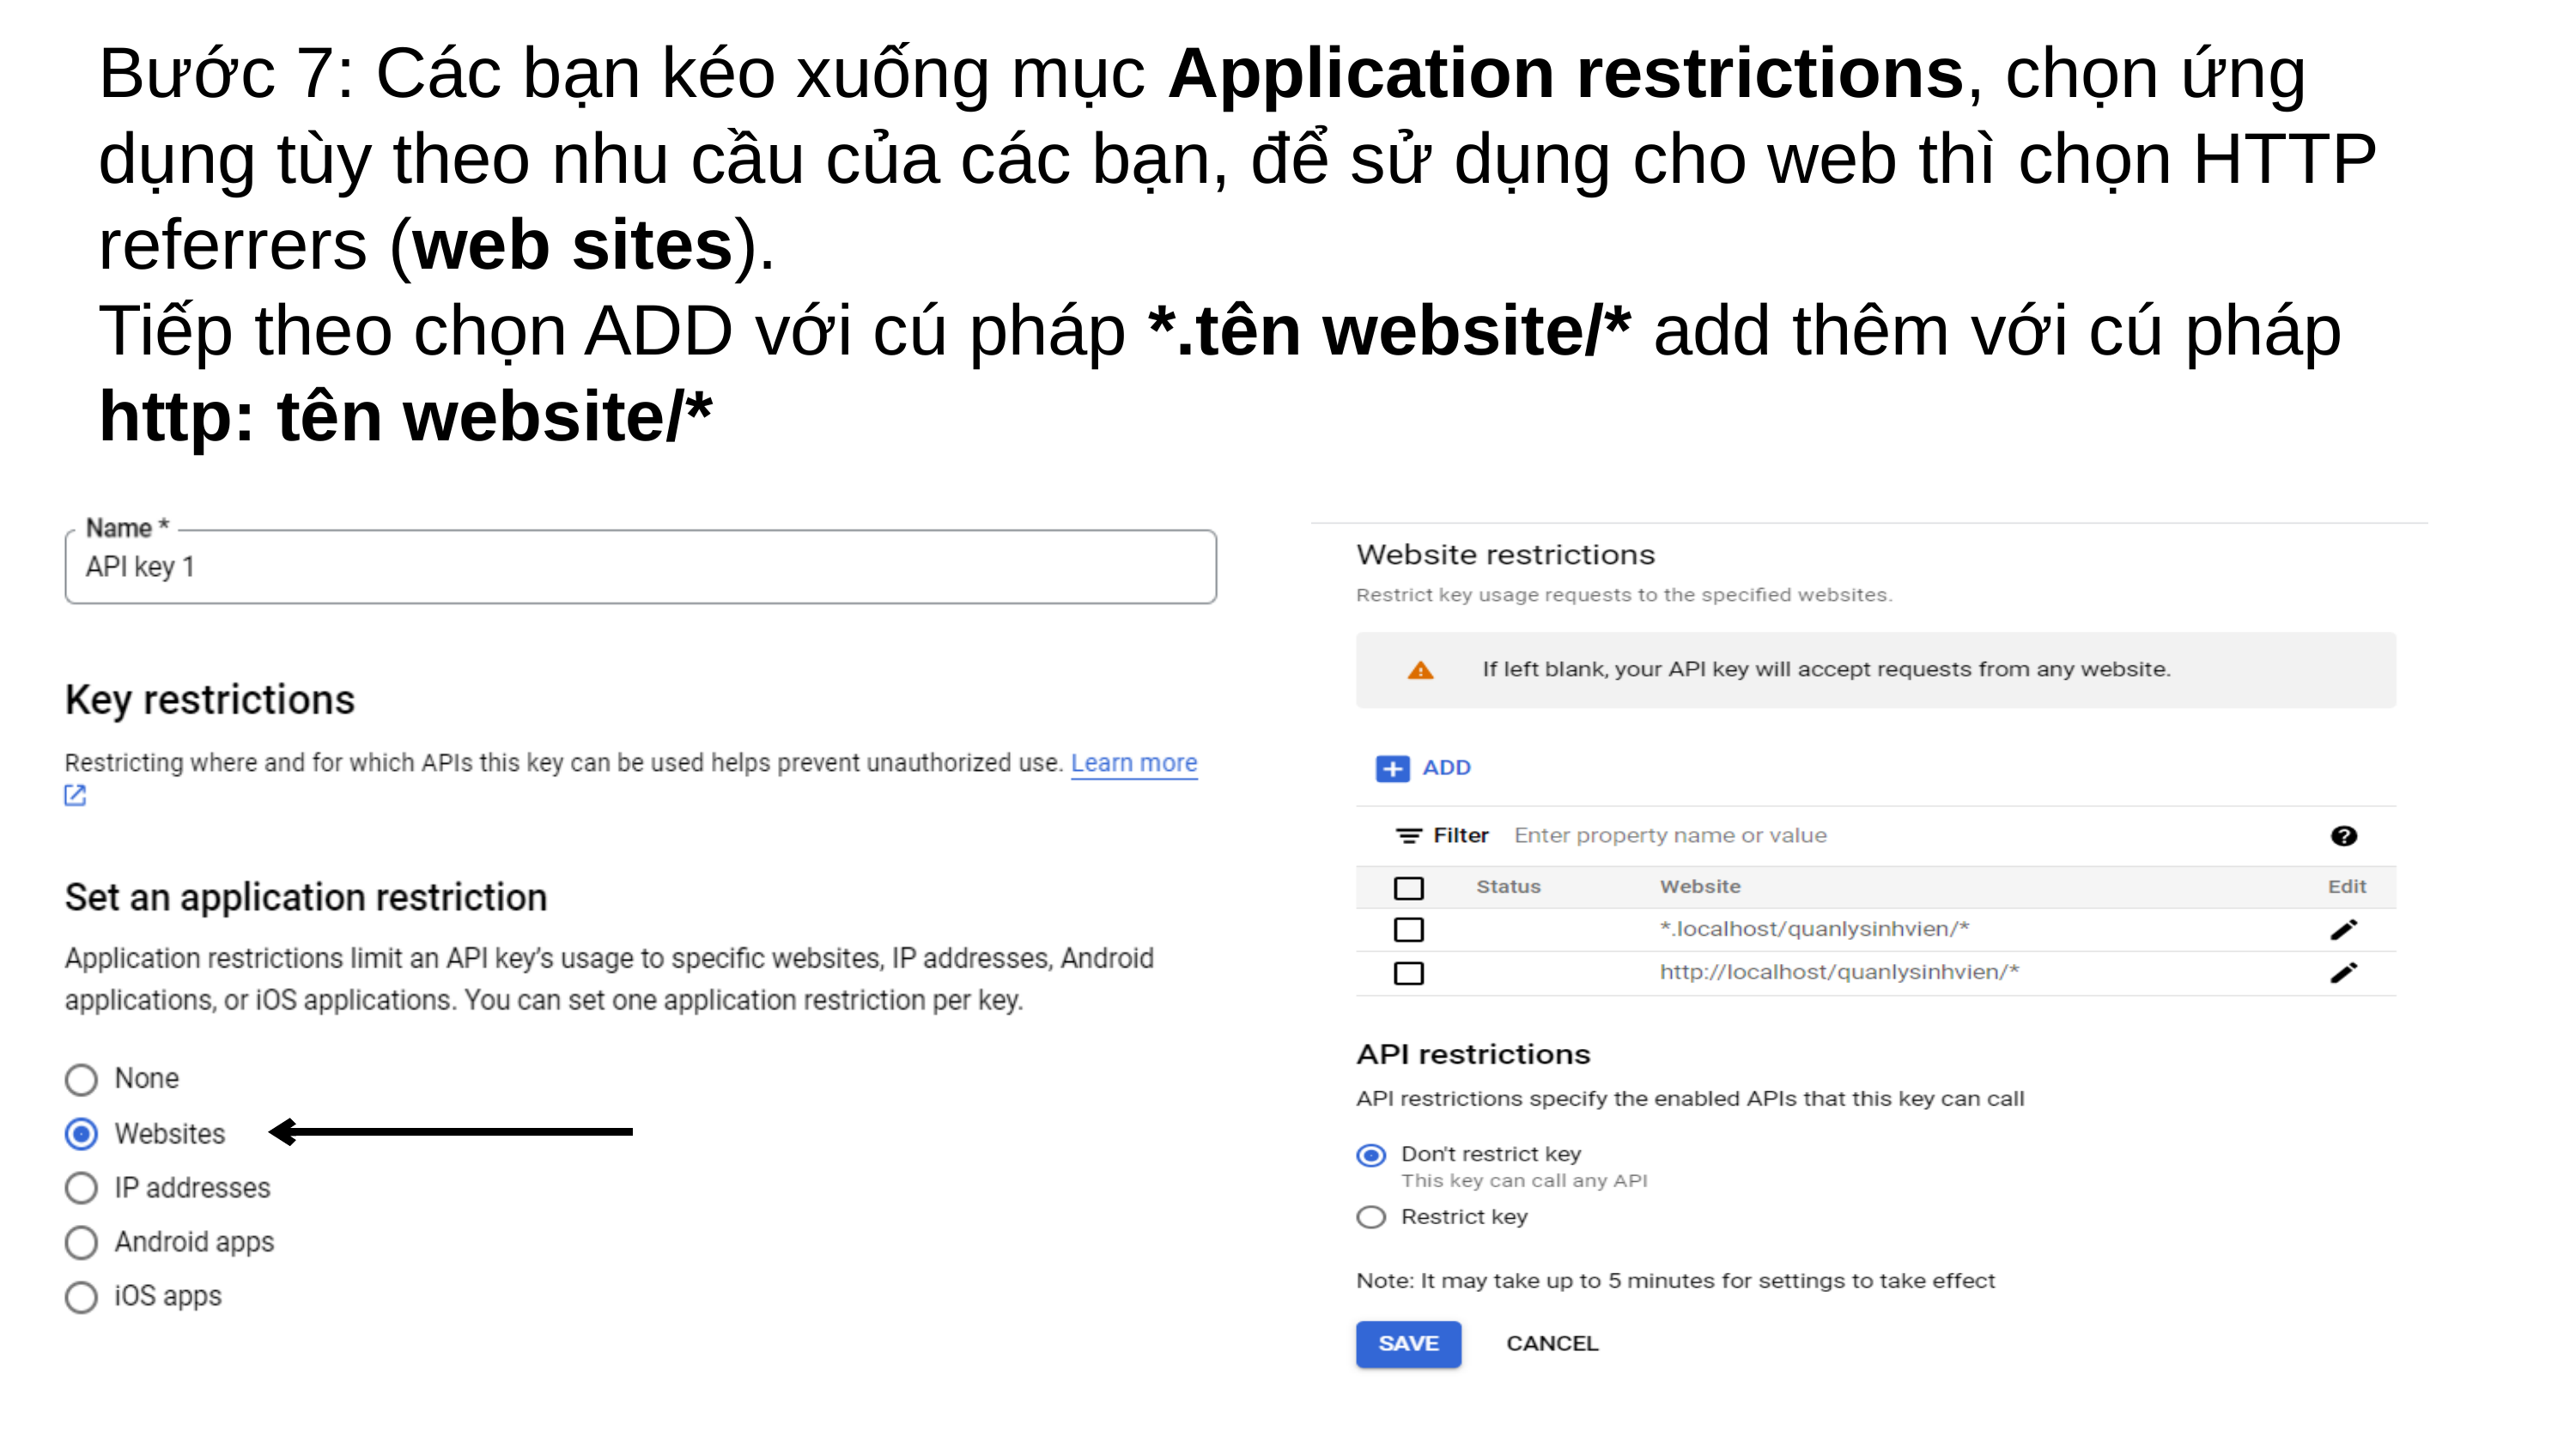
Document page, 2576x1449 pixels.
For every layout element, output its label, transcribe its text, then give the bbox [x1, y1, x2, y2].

picture [1311, 520, 2428, 1401]
text_box Bước 7: Các bạn kéo xuống mục Application restrictions, chọn ứng dụng tùy theo nhu cầu của các bạn, để sử dụng cho web thì chọn HTTP referrers (web sites). Tiếp theo chọn ADD với cú pháp *.tên website/* add thêm với cú pháp http: tên website/* [85, 19, 2458, 462]
picture [1, 445, 1265, 1353]
